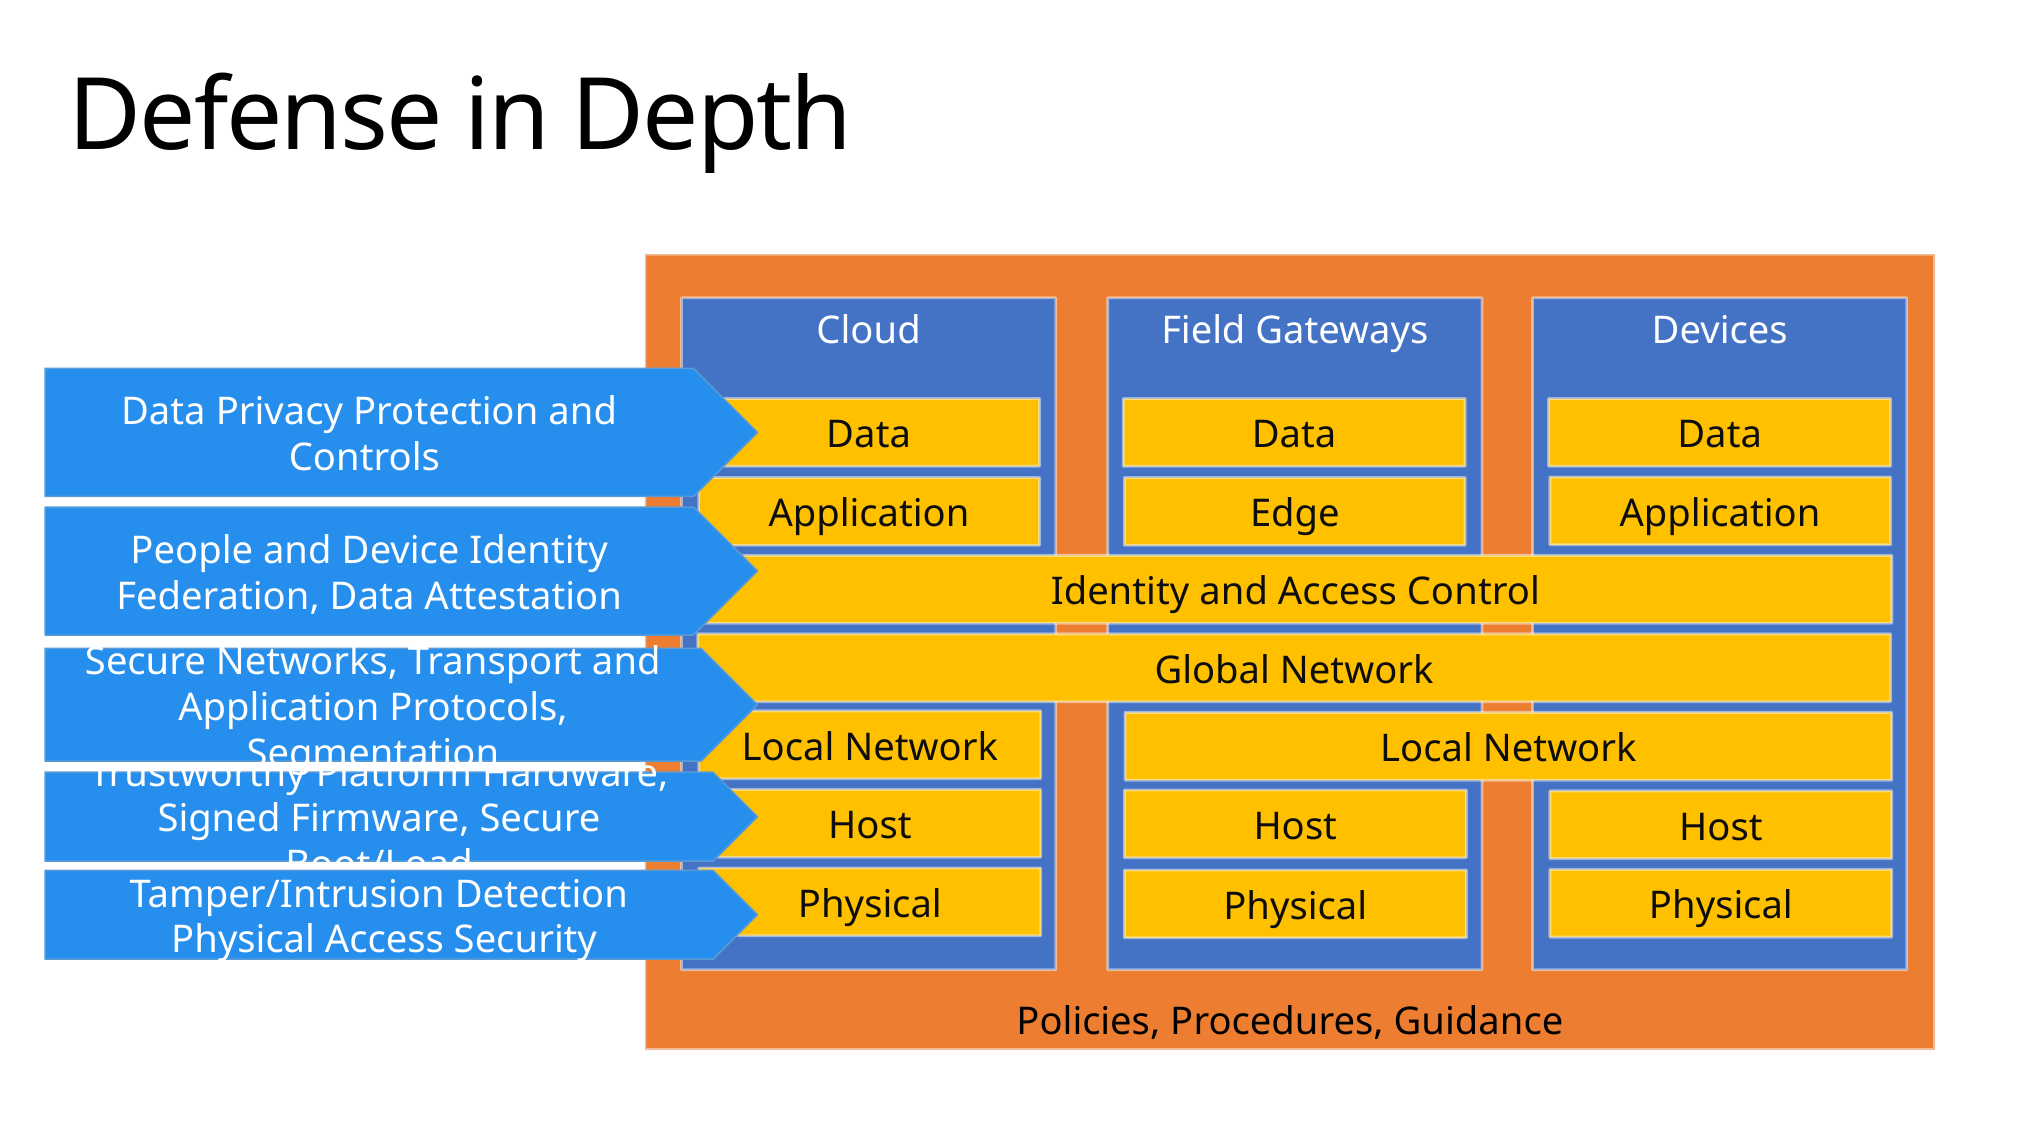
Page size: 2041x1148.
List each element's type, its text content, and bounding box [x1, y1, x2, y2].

text_box Physical [1123, 869, 1468, 939]
text_box Data [1122, 397, 1467, 468]
text_box Policies, Procedures, Guidance [644, 253, 1936, 1051]
text_box Global Network [696, 632, 1892, 703]
text_box Data [725, 397, 1041, 468]
text_box Application [1548, 476, 1892, 546]
text_box Cloud [680, 635, 696, 647]
text_box Edge [1123, 476, 1467, 547]
text_box Application [697, 476, 1041, 547]
text_box People and Device Identity Federation, Data Attestation [44, 506, 759, 636]
text_box Data Privacy Protection and Controls [44, 367, 759, 498]
text_box Physical [697, 867, 1042, 937]
text_box Physical [1548, 868, 1893, 939]
text_box Secure Networks, Transport and Application Protocols, Segmentation [44, 647, 759, 762]
text_box Identity and Access Control [706, 554, 1893, 625]
text_box Host [718, 788, 1042, 859]
text_box Data [1547, 397, 1892, 468]
text_box Local Network [697, 709, 1042, 780]
text_box Local Network [1124, 711, 1893, 782]
text_box Cloud [680, 296, 1057, 554]
text_box Devices [1531, 296, 1908, 971]
text_box Cloud [680, 703, 1057, 971]
text_box Tamper/Intrusion Detection Physical Access Security [44, 869, 759, 960]
text_box Cloud [699, 625, 1057, 632]
text_box Trustworthy Platform Hardware, Signed Firmware, Secure Boot/Load [44, 771, 759, 862]
text_box Host [1548, 789, 1893, 860]
text_box Host [1123, 789, 1468, 859]
title Defense in Depth [45, 48, 1996, 199]
text_box Field Gateways [1106, 296, 1483, 554]
text_box Field Gateways [1106, 703, 1483, 971]
text_box Field Gateways [1106, 625, 1483, 632]
